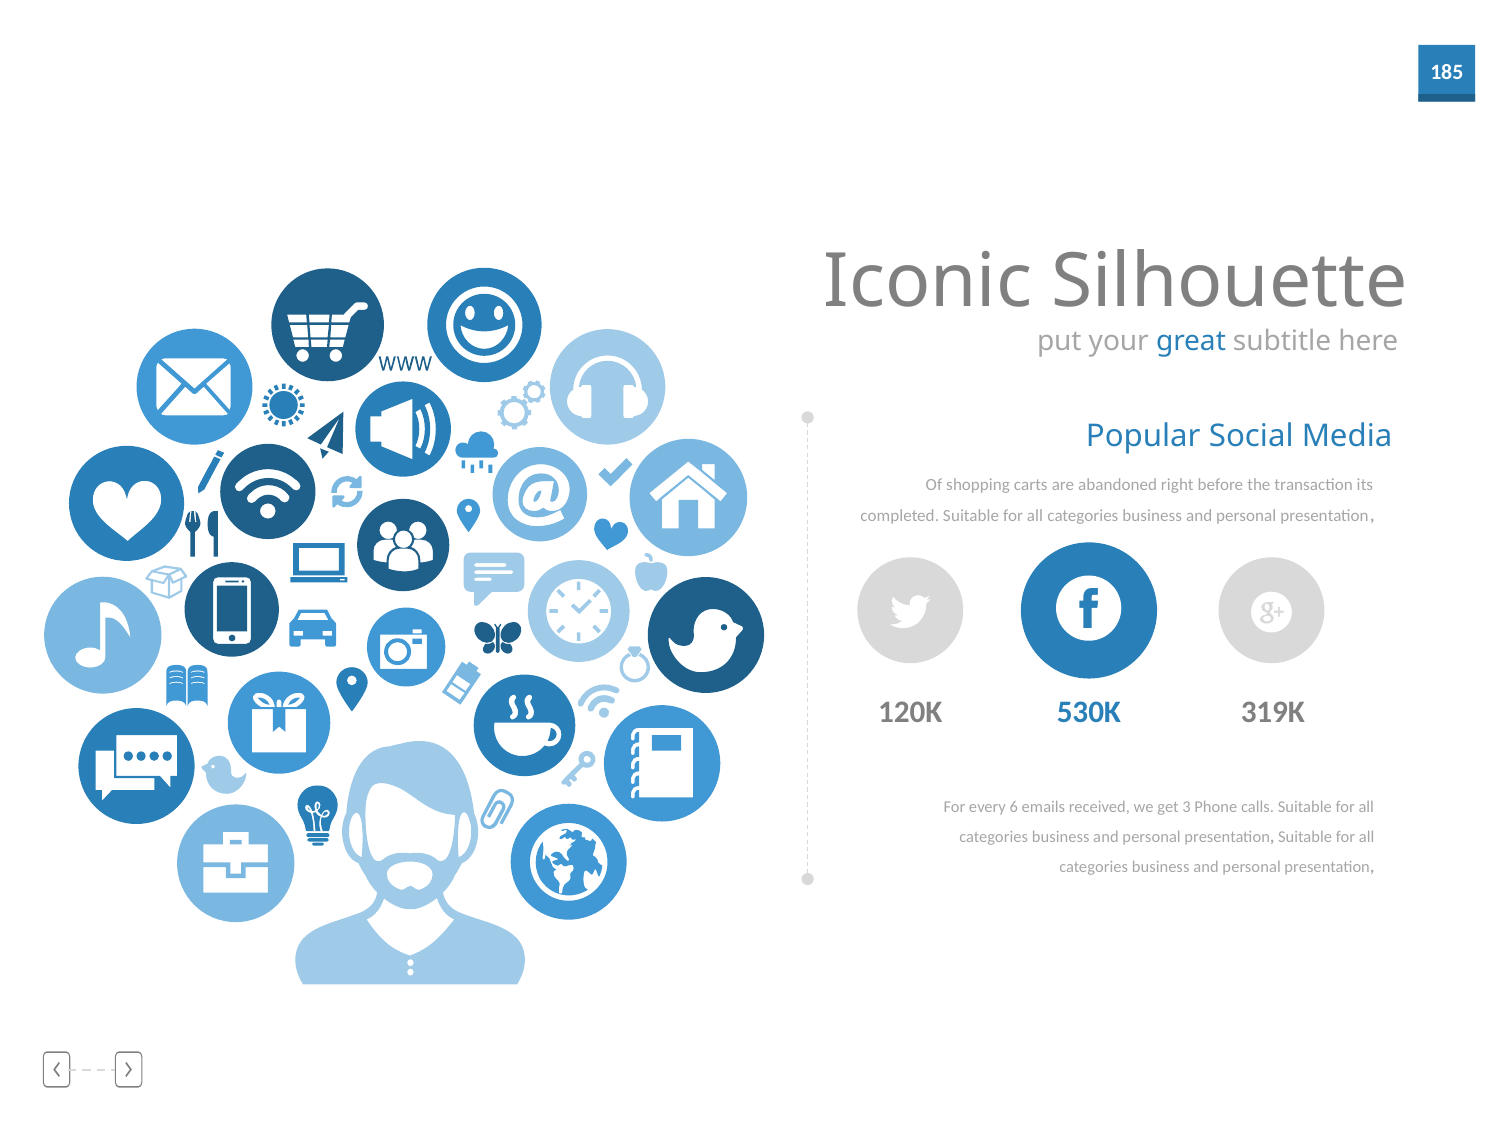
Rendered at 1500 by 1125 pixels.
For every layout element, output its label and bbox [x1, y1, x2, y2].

text_box [1041, 684, 1136, 737]
text_box [1019, 541, 1159, 680]
text_box [44, 267, 765, 985]
text_box [875, 779, 1390, 883]
text_box [1217, 556, 1326, 665]
text_box [808, 224, 1423, 364]
text_box [856, 556, 965, 665]
text_box [842, 408, 1408, 533]
text_box [1226, 684, 1321, 737]
text_box [863, 684, 958, 737]
